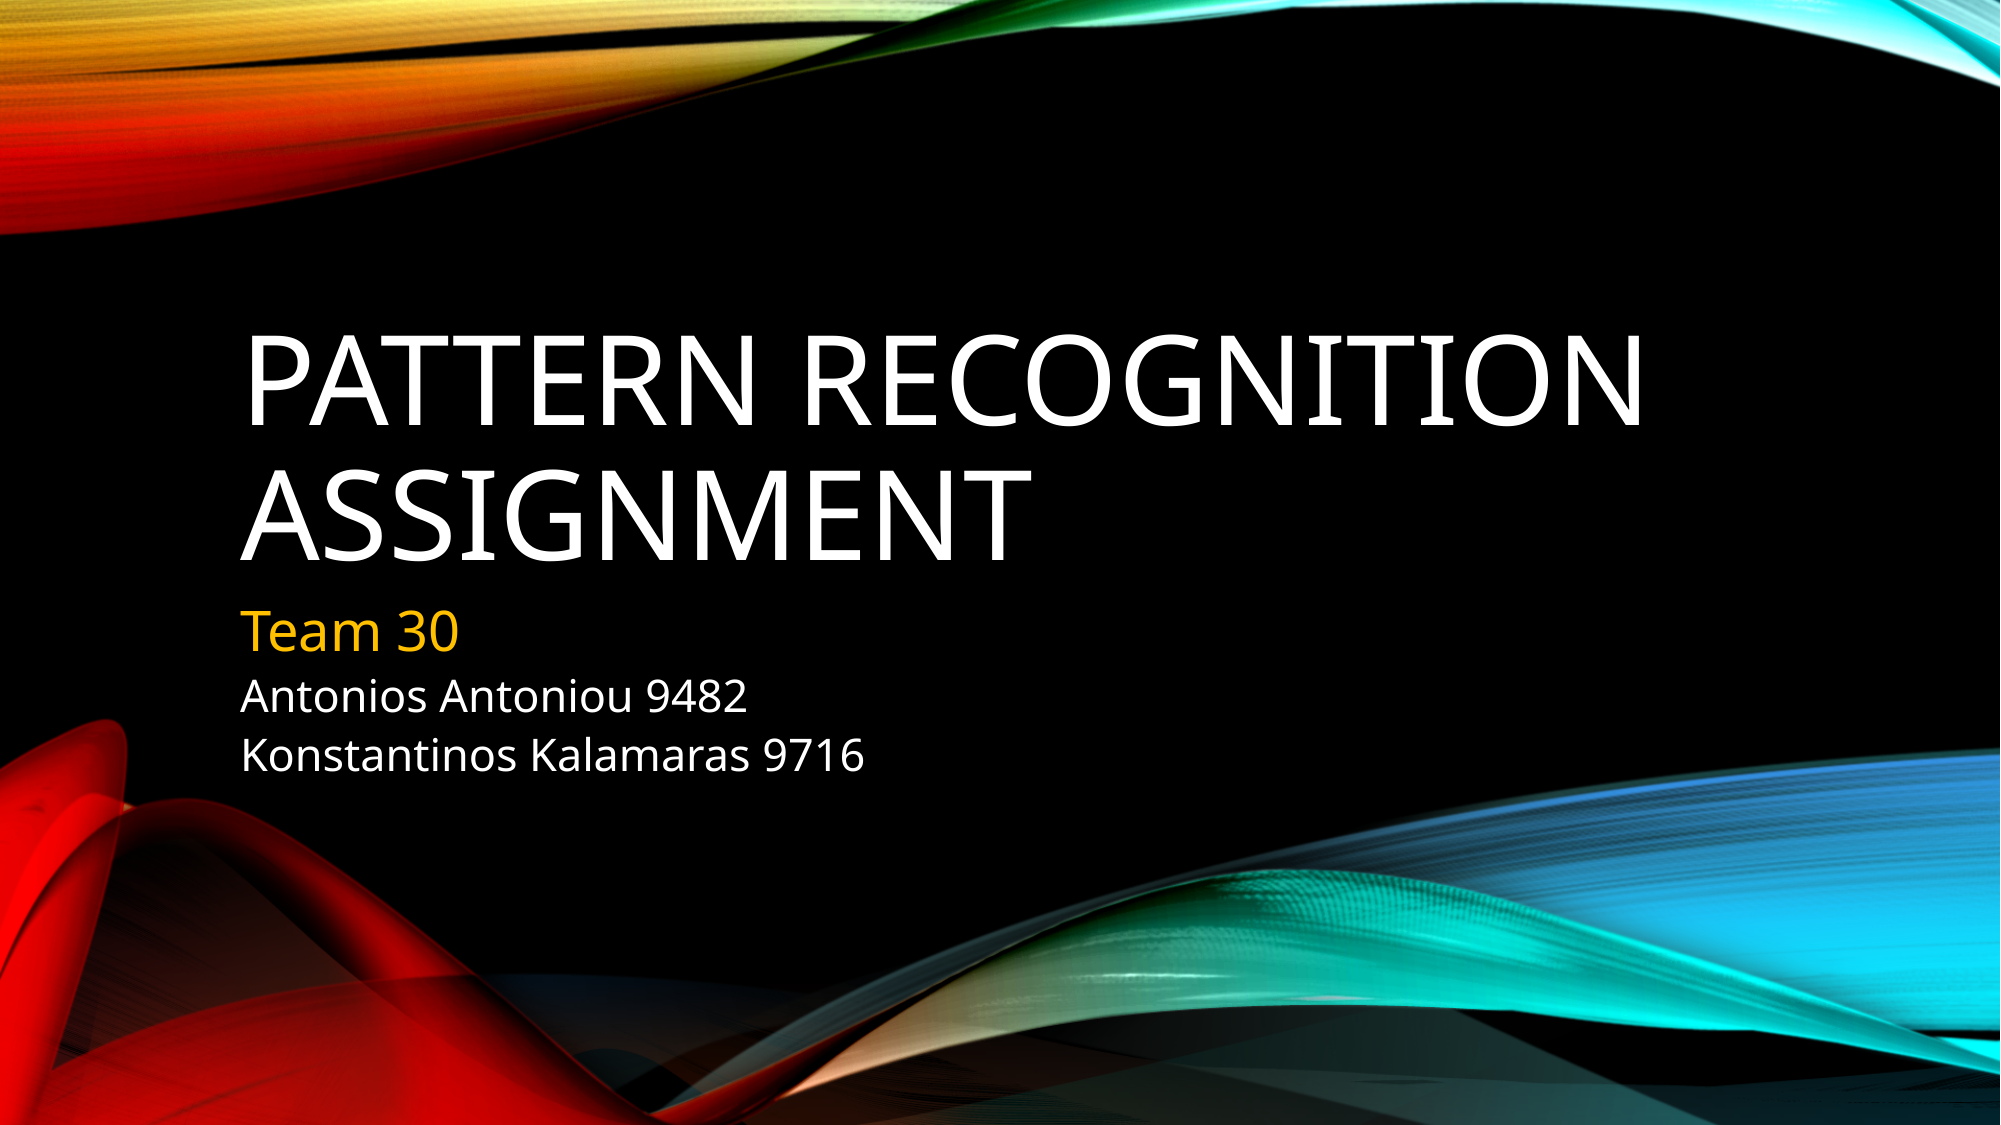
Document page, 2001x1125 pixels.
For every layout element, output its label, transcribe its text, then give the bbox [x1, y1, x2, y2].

subtitle Team 30 Antonios Antoniou 9482 Konstantinos Kalamaras 9716 [225, 595, 1775, 790]
picture [0, 0, 2000, 237]
title Pattern Recognition Assignment [225, 295, 1775, 595]
picture [0, 717, 2000, 1125]
